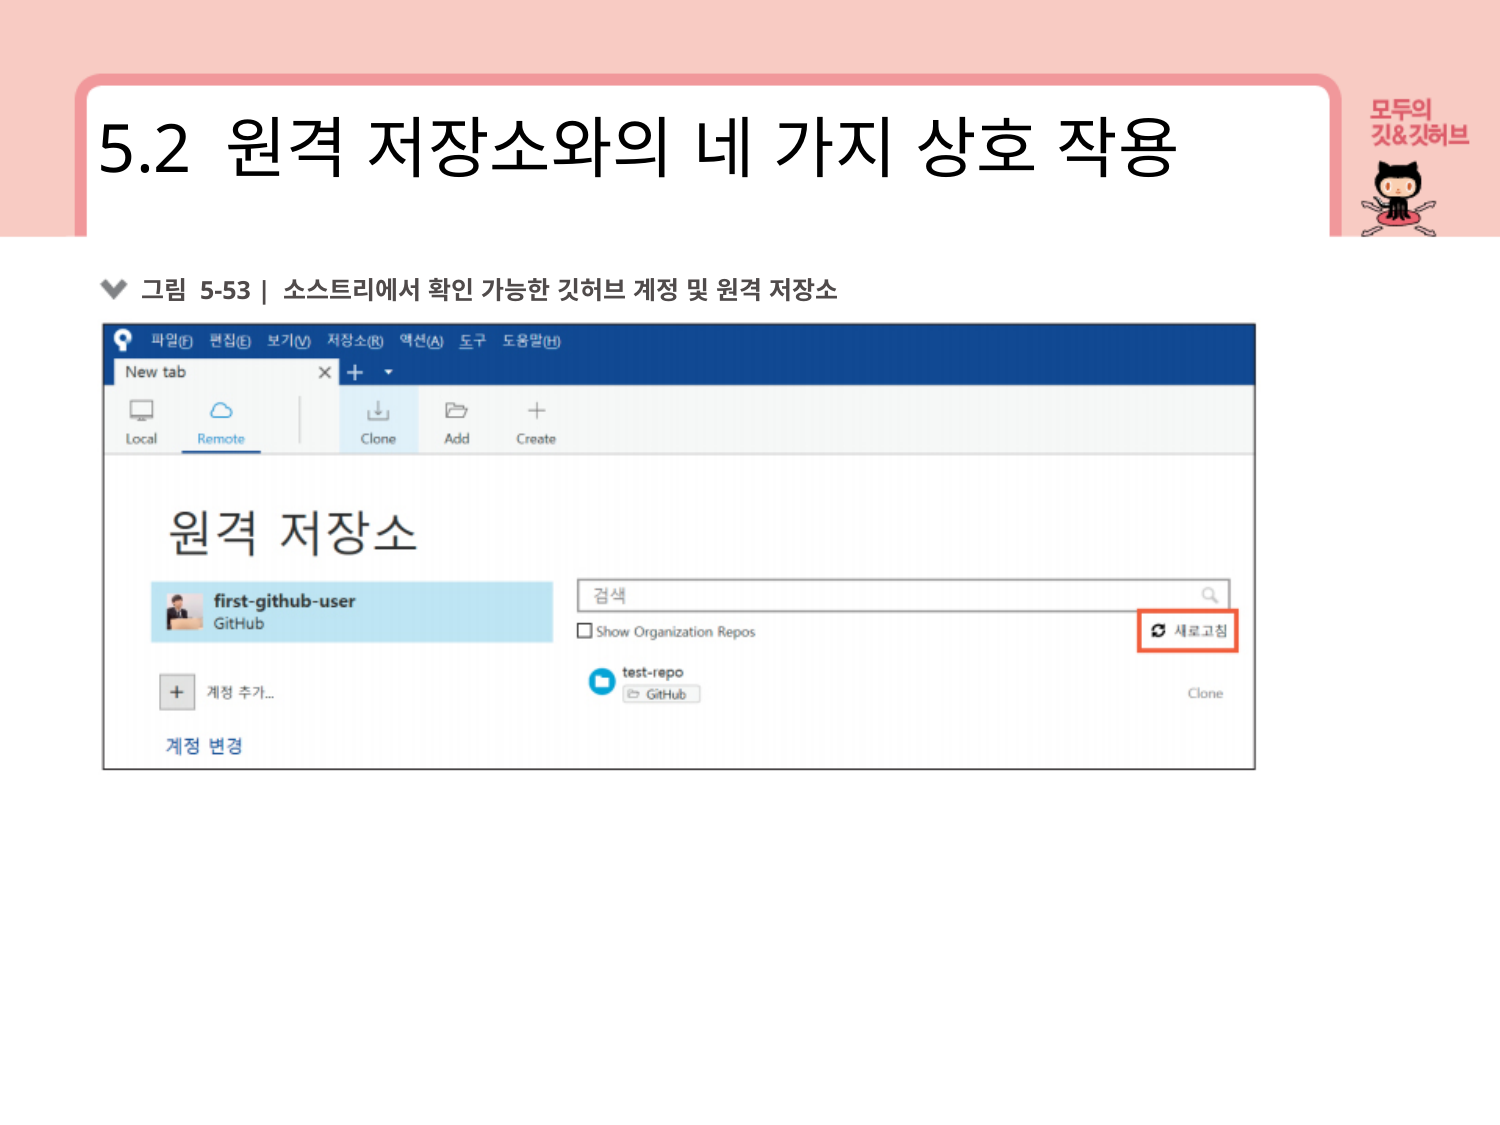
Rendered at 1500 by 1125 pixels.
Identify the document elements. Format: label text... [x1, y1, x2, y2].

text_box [97, 264, 1374, 311]
picture [0, 0, 1500, 1125]
text_box 5.2 원격 저장소와의 네 가지 상호 작용 [82, 61, 1413, 193]
